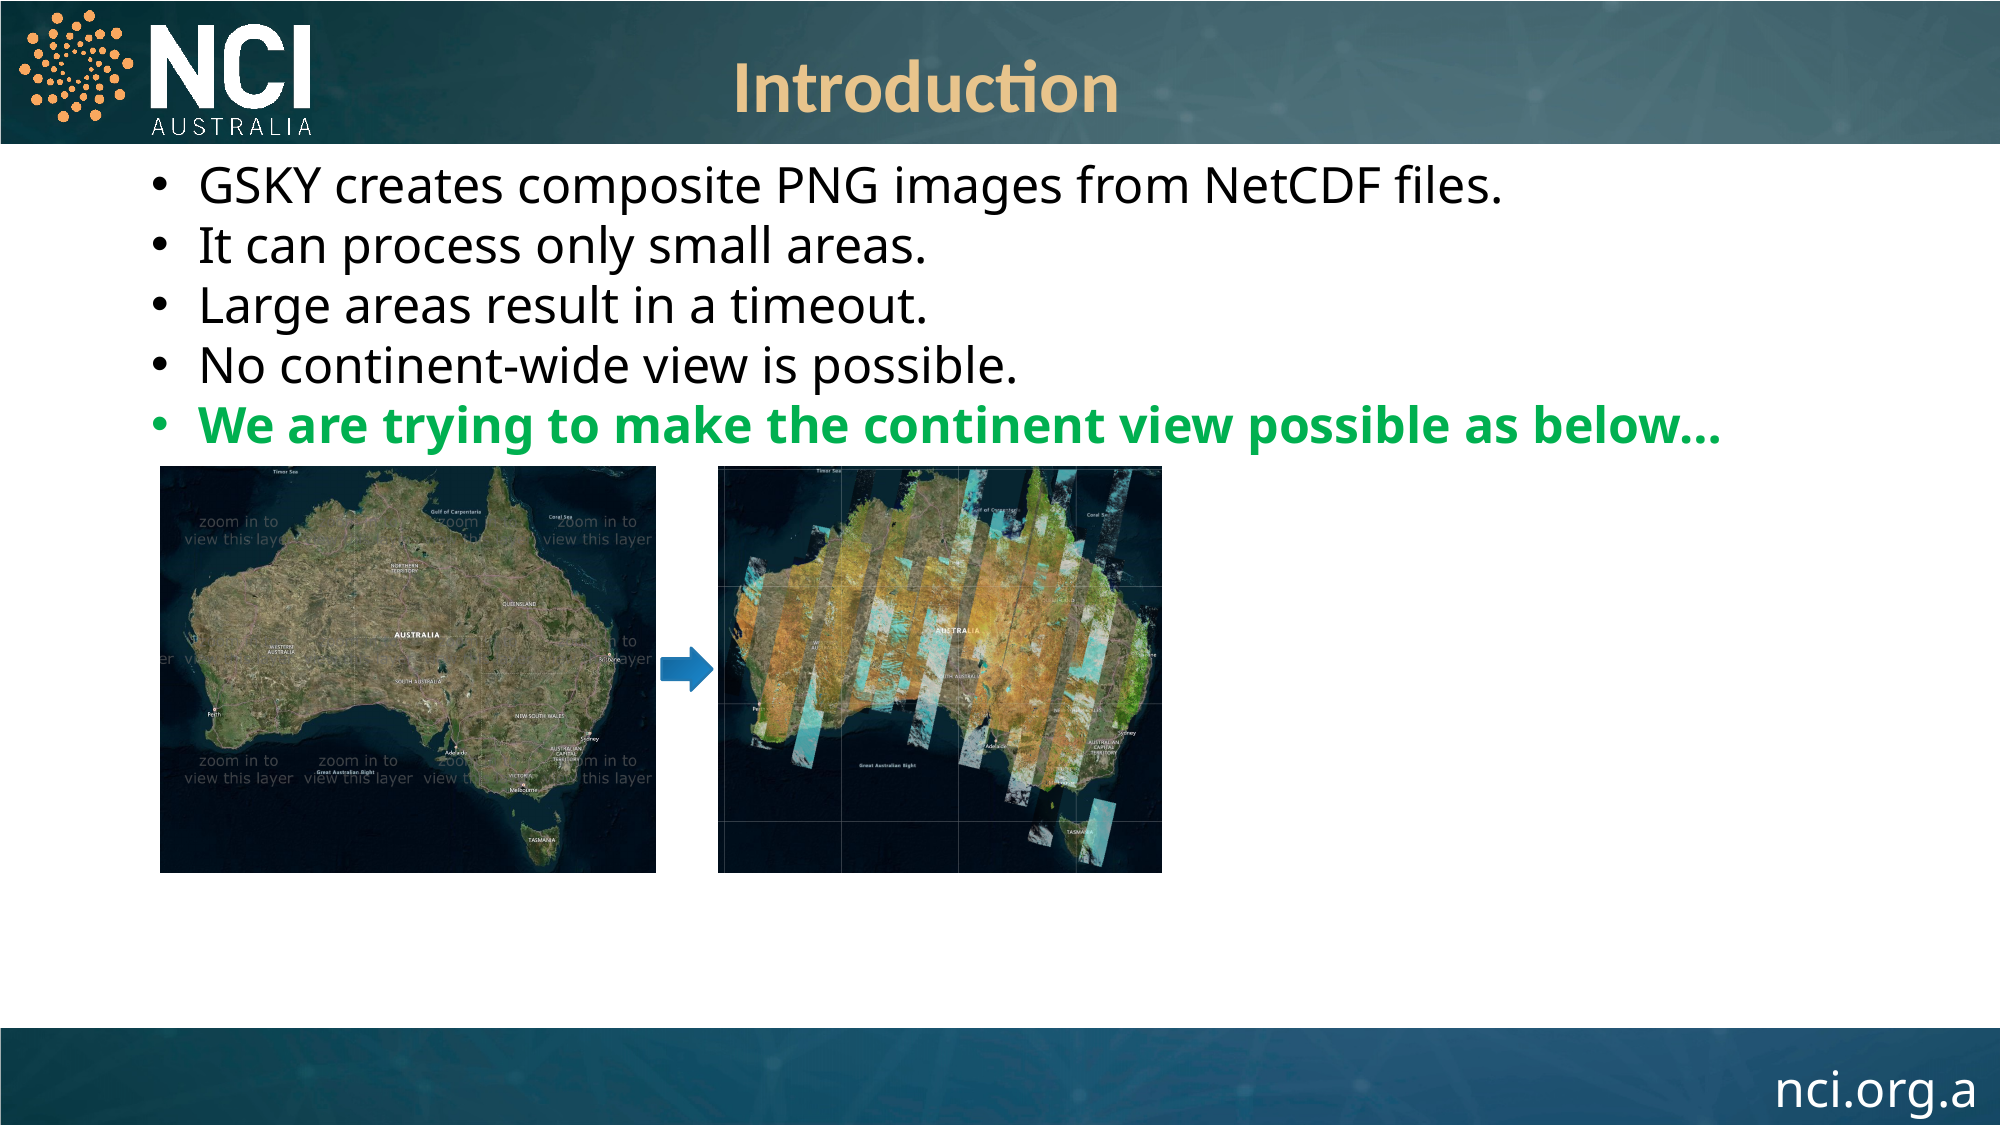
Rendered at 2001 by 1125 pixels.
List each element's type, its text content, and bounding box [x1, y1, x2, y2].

picture [2, 2, 2000, 144]
text_box [661, 646, 712, 692]
picture [718, 466, 1162, 873]
text_box GSKY creates composite PNG images from NetCDF files. It can process only small areas. Large areas result in a timeout. No continent-wide view is possible. We are trying to make the continent view possible as below… [136, 146, 1864, 461]
picture [160, 466, 656, 873]
text_box Introduction [334, 29, 1519, 135]
picture [2, 1028, 2000, 1125]
